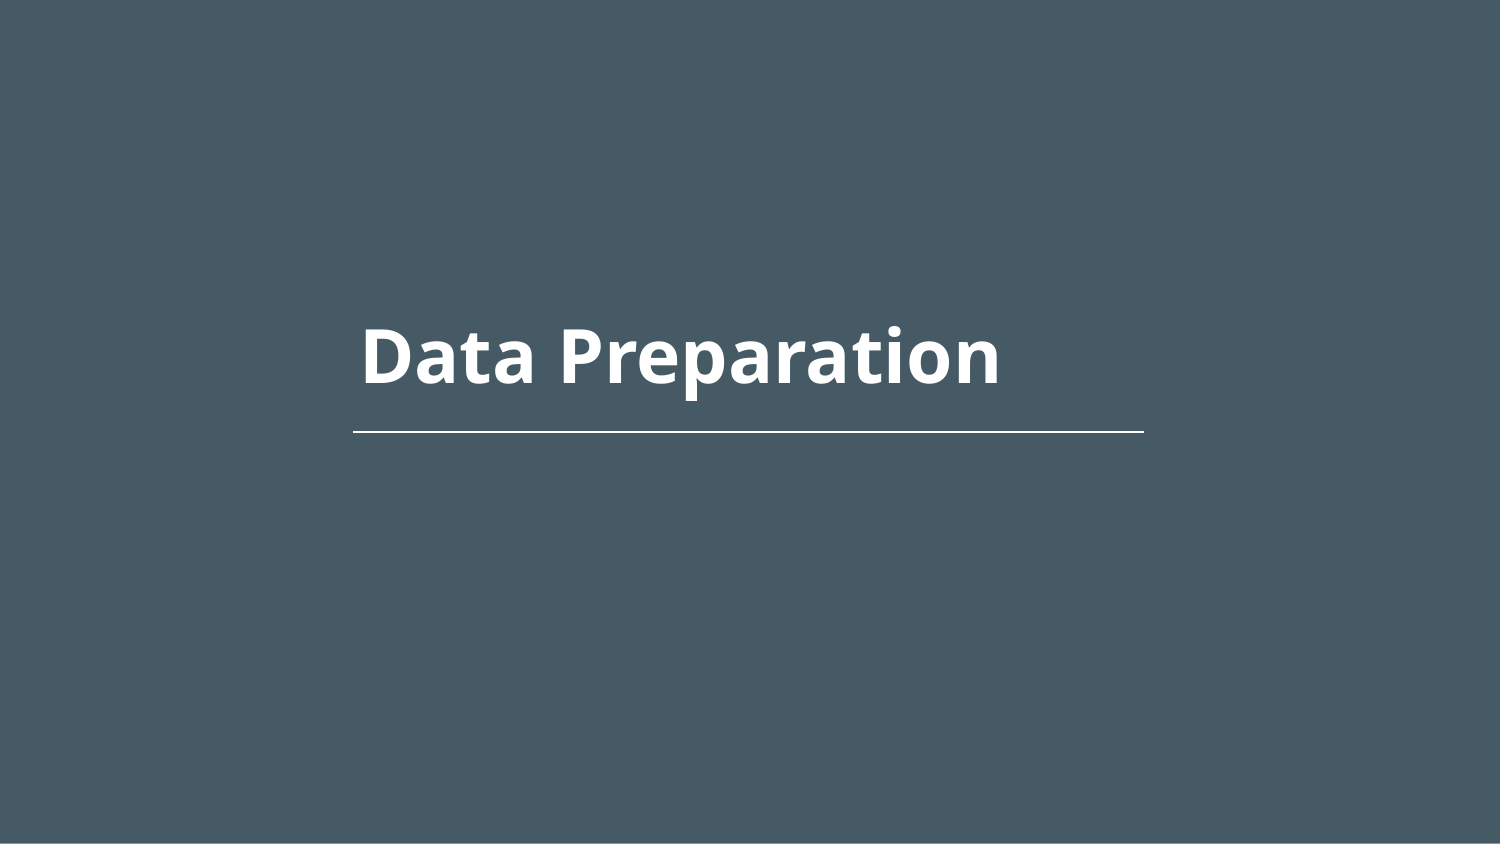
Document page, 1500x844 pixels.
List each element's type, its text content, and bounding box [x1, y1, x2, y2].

title Data Preparation [344, 104, 1156, 414]
